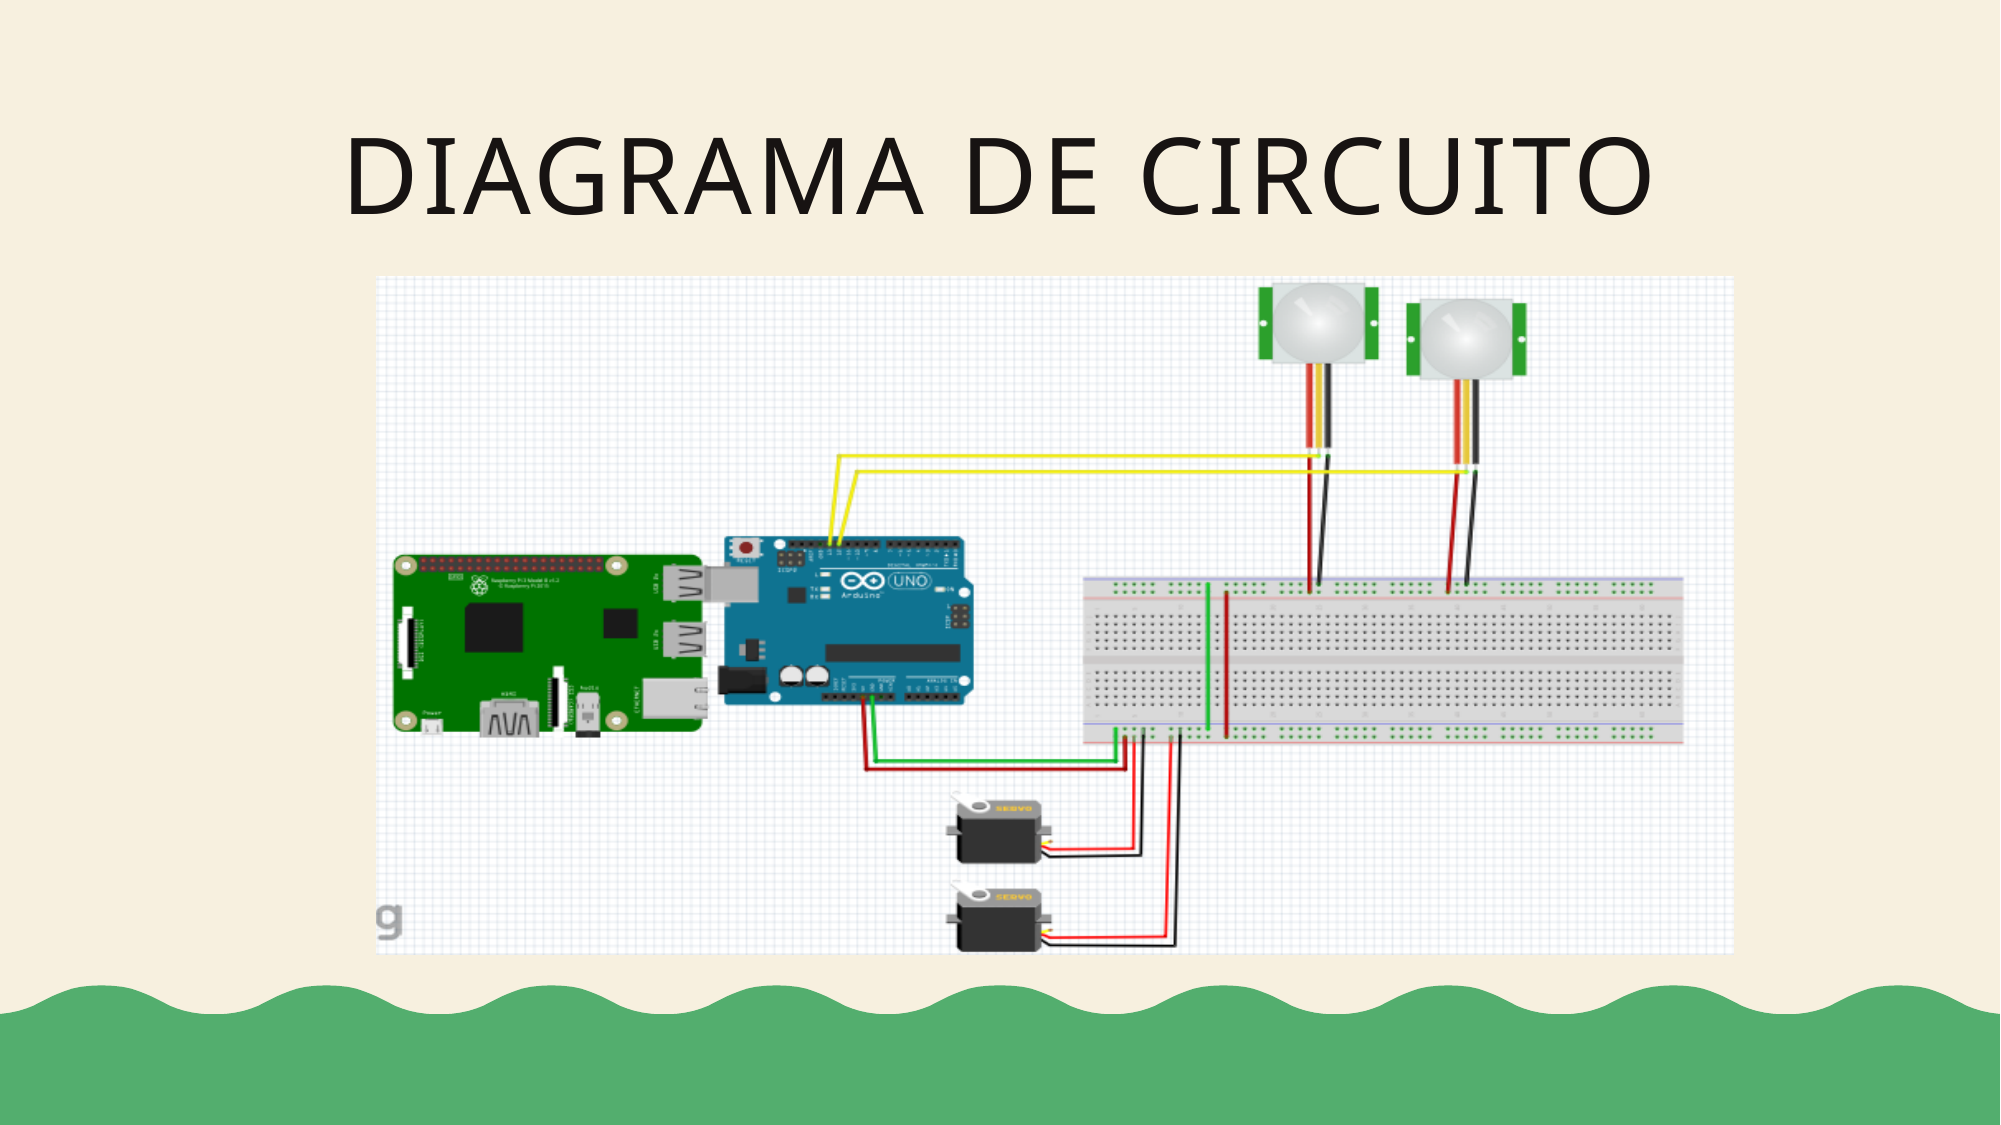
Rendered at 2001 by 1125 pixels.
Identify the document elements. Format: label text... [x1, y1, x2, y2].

picture [375, 276, 1734, 955]
text_box [0, 0, 2000, 1013]
text_box [0, 984, 2000, 1125]
title Diagrama de circuito [125, 62, 1875, 246]
